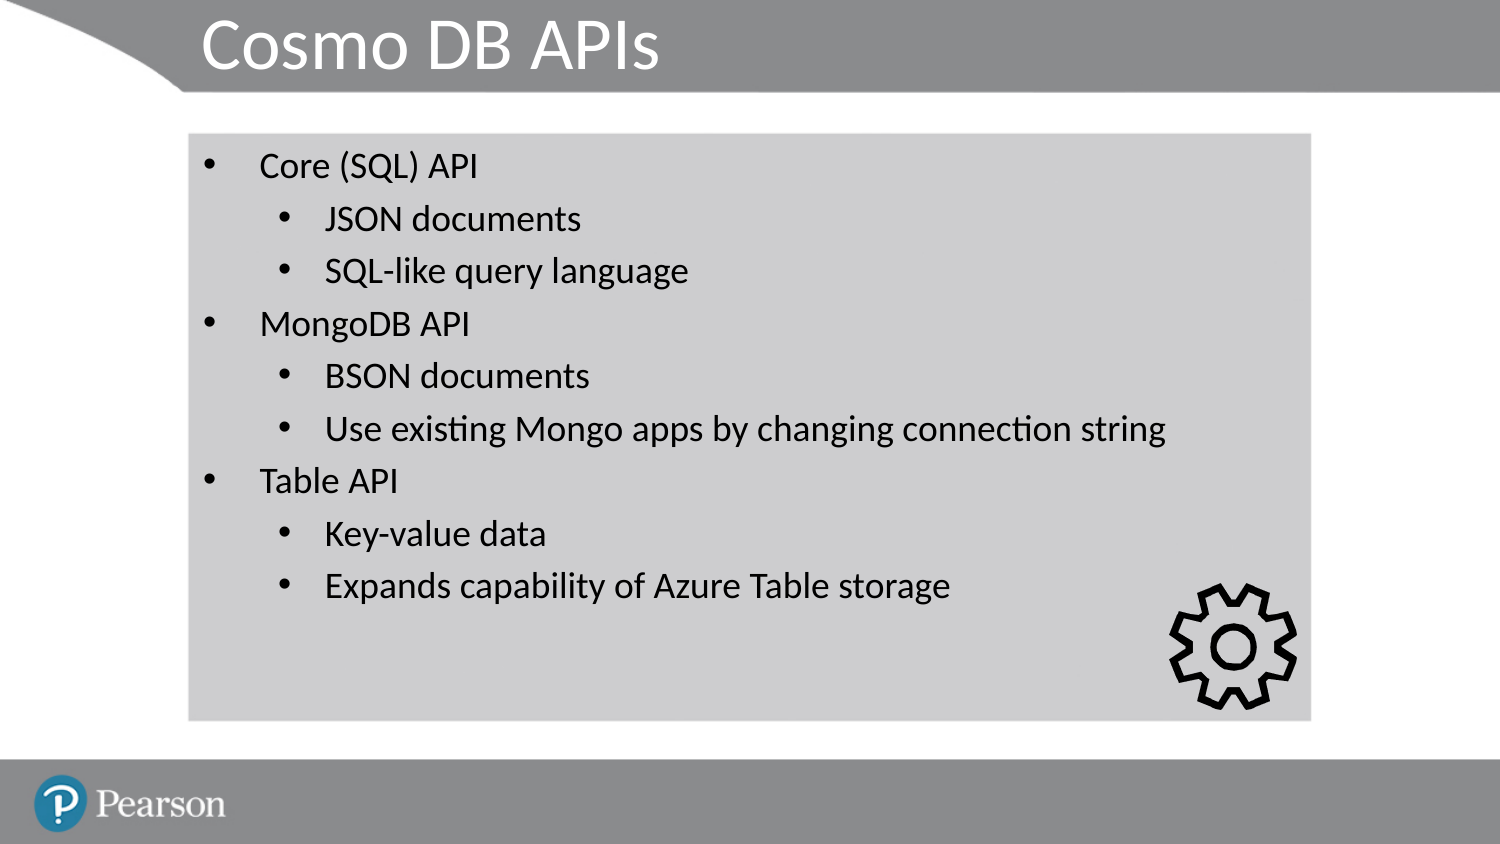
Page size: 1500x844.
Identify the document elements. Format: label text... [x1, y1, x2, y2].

title Cosmo DB APIs [186, 0, 1425, 79]
picture [0, 0, 1500, 844]
list Core (SQL) API JSON documents SQL-like query language MongoDB API BSON documents Use existing Mongo apps by changing connection string Table API Key-value data Expands capability of Azure Table storage [188, 133, 1187, 716]
